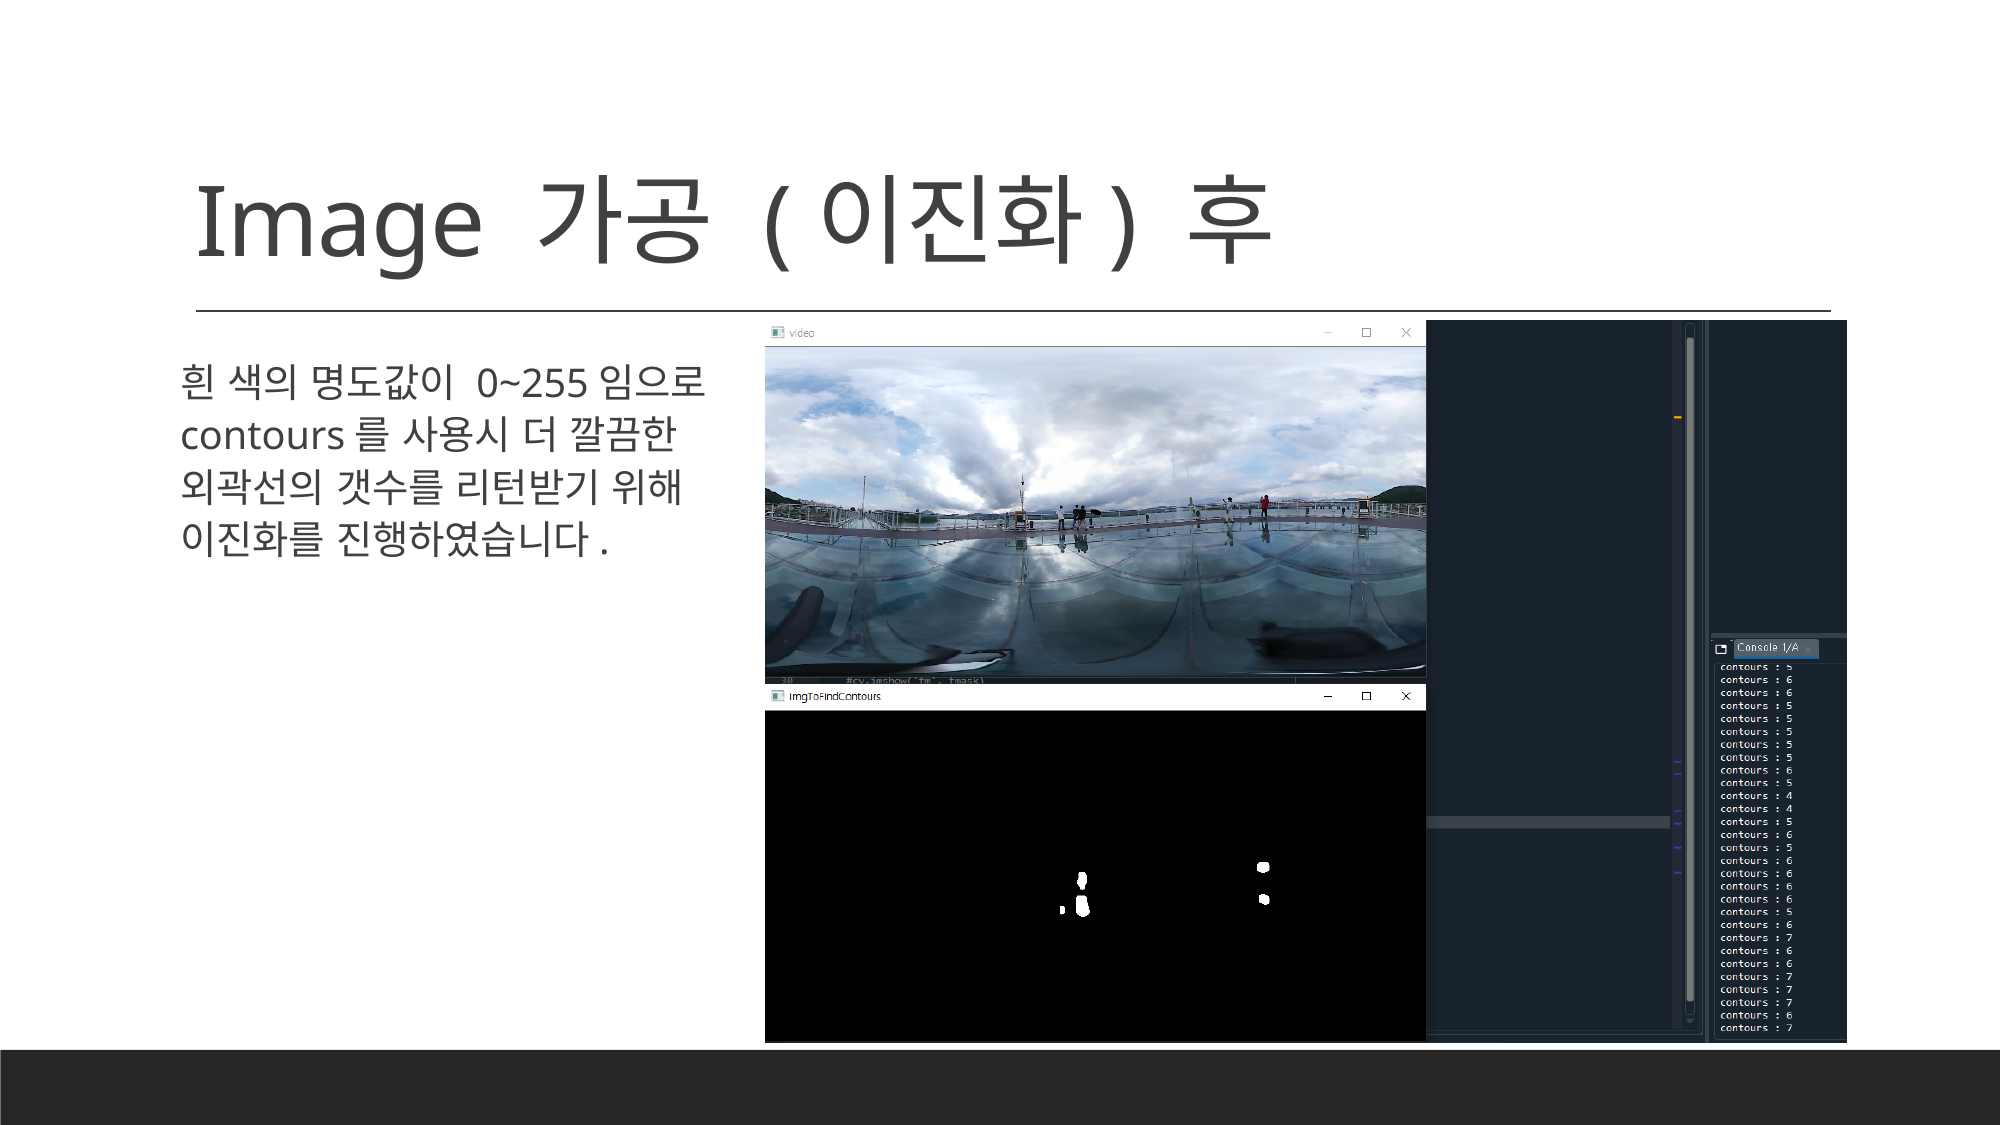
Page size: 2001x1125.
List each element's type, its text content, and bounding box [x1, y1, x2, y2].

list 흰 색의 명도값이 0~255임으로 contours를 사용시 더 깔끔한 외곽선의 갯수를 리턴받기 위해 이진화를 진행하였습니다. [180, 345, 723, 963]
picture [765, 319, 1848, 1044]
title Image 가공 (이진화) 후 [180, 47, 1830, 285]
